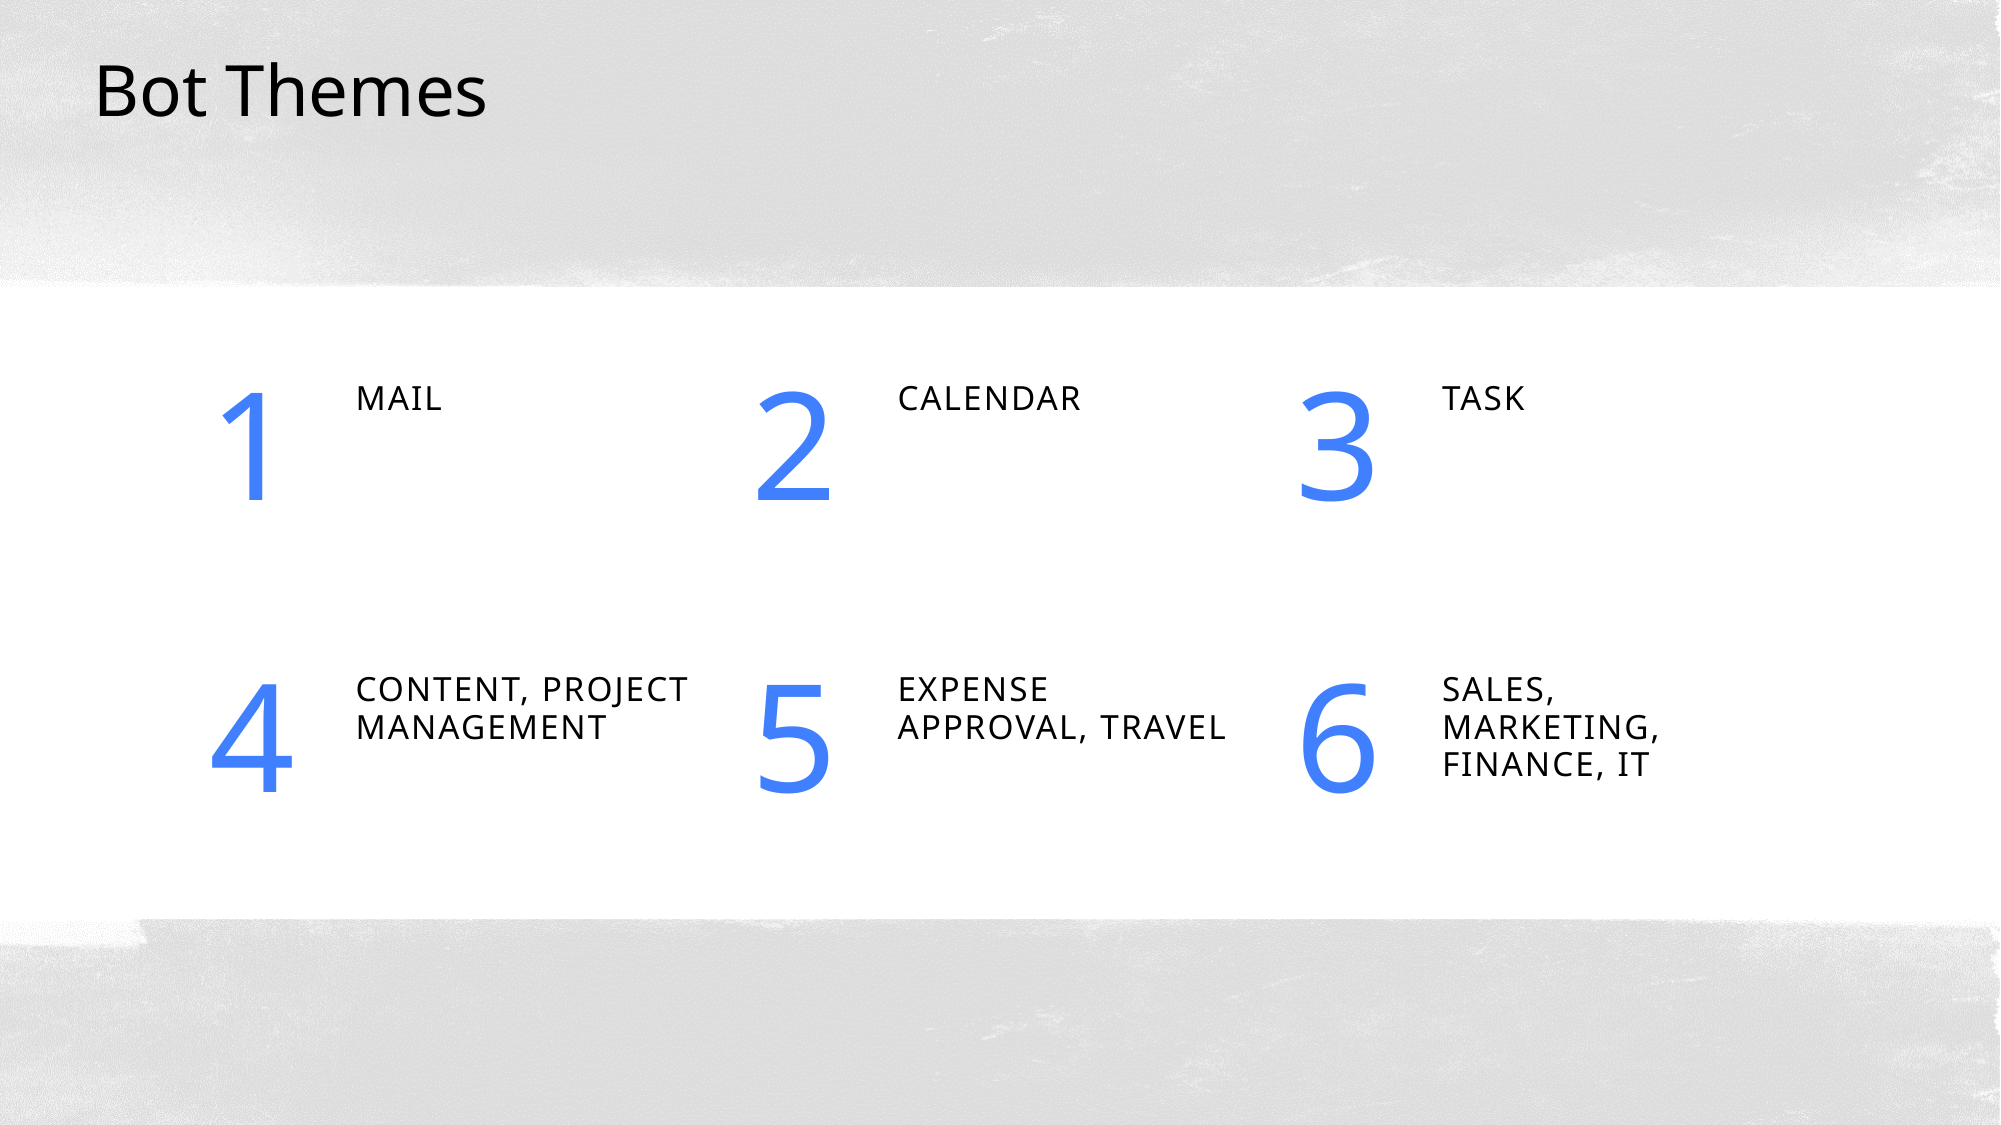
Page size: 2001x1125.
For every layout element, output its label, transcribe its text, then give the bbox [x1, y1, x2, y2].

list Mail [355, 349, 696, 583]
list 5 [715, 641, 837, 795]
list Content, Project management [355, 641, 696, 875]
list Sales, Marketing, finance, it [1442, 641, 1782, 875]
picture [0, 0, 2001, 287]
picture [0, 919, 2000, 1125]
list Expense approval, Travel [897, 641, 1238, 875]
list 1 [171, 349, 295, 503]
list 4 [171, 641, 295, 795]
list Calendar [897, 349, 1238, 583]
title Bot Themes [93, 56, 1907, 139]
list task [1442, 349, 1782, 583]
list 6 [1257, 641, 1382, 795]
list 3 [1257, 349, 1382, 503]
list 2 [715, 349, 837, 503]
